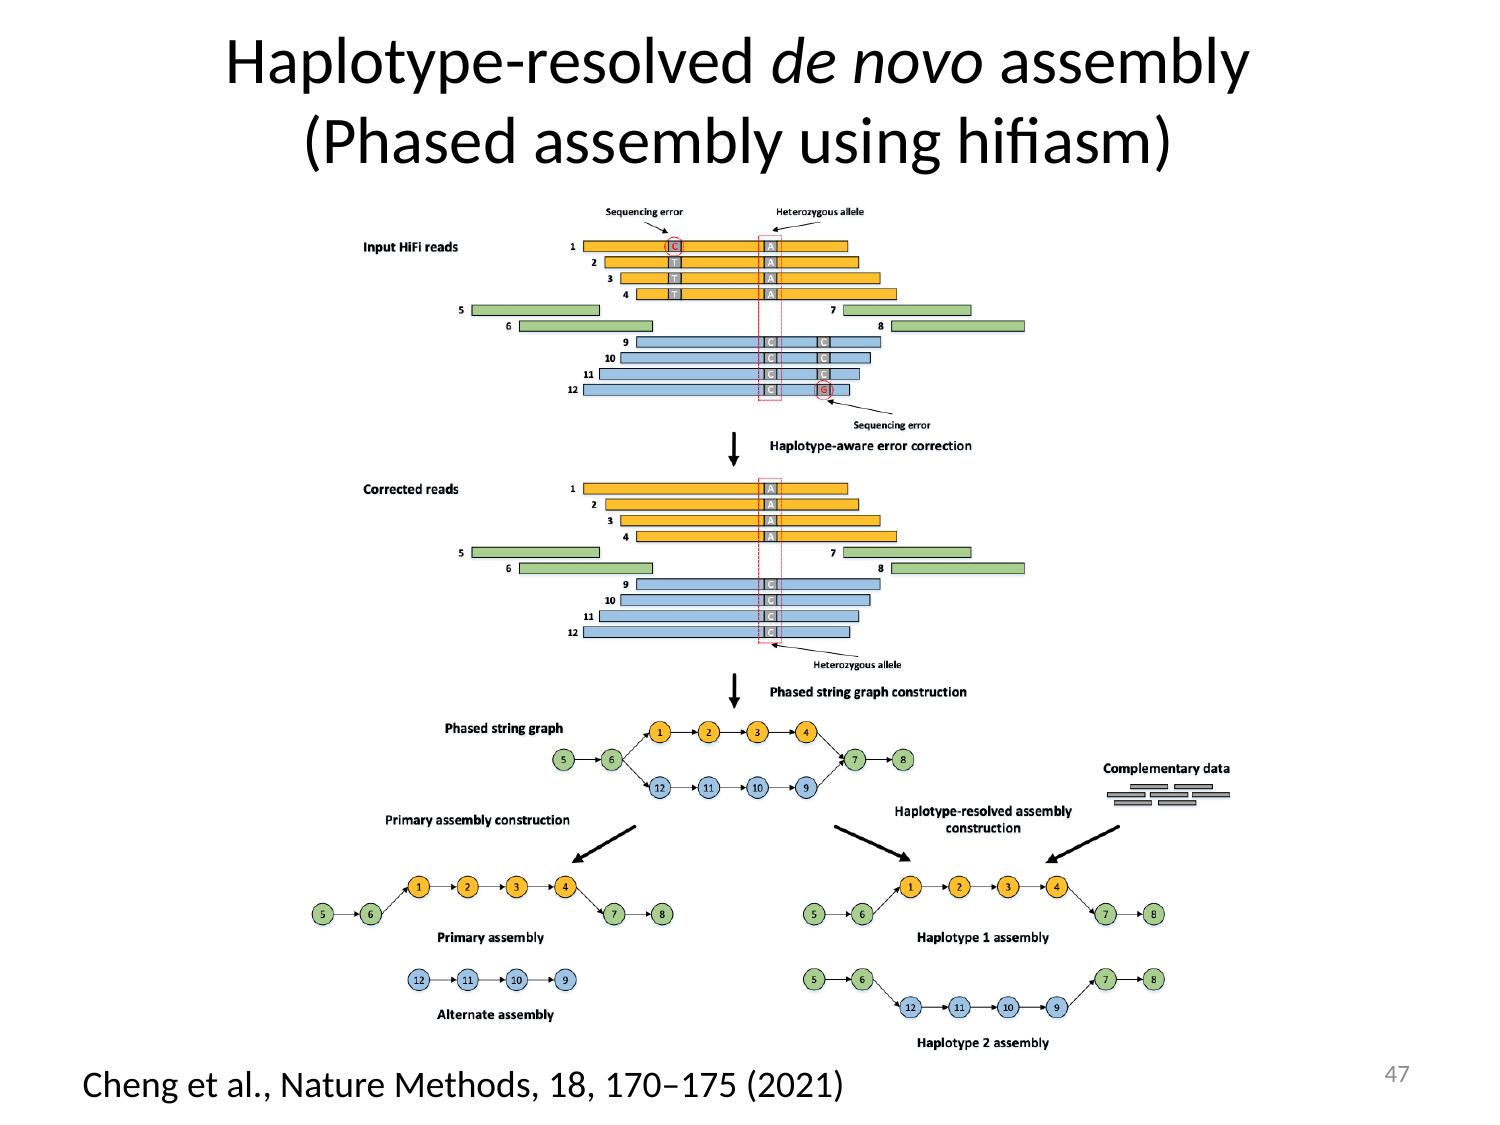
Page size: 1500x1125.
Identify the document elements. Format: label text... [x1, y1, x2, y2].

slide_number 47 [1074, 1042, 1425, 1103]
title Haplotype-resolved de novo assembly (Phased assembly using hifiasm) [63, 11, 1414, 183]
text_box Cheng et al., Nature Methods, 18, 170–175 (2021) [67, 1052, 860, 1112]
picture [297, 194, 1246, 1055]
